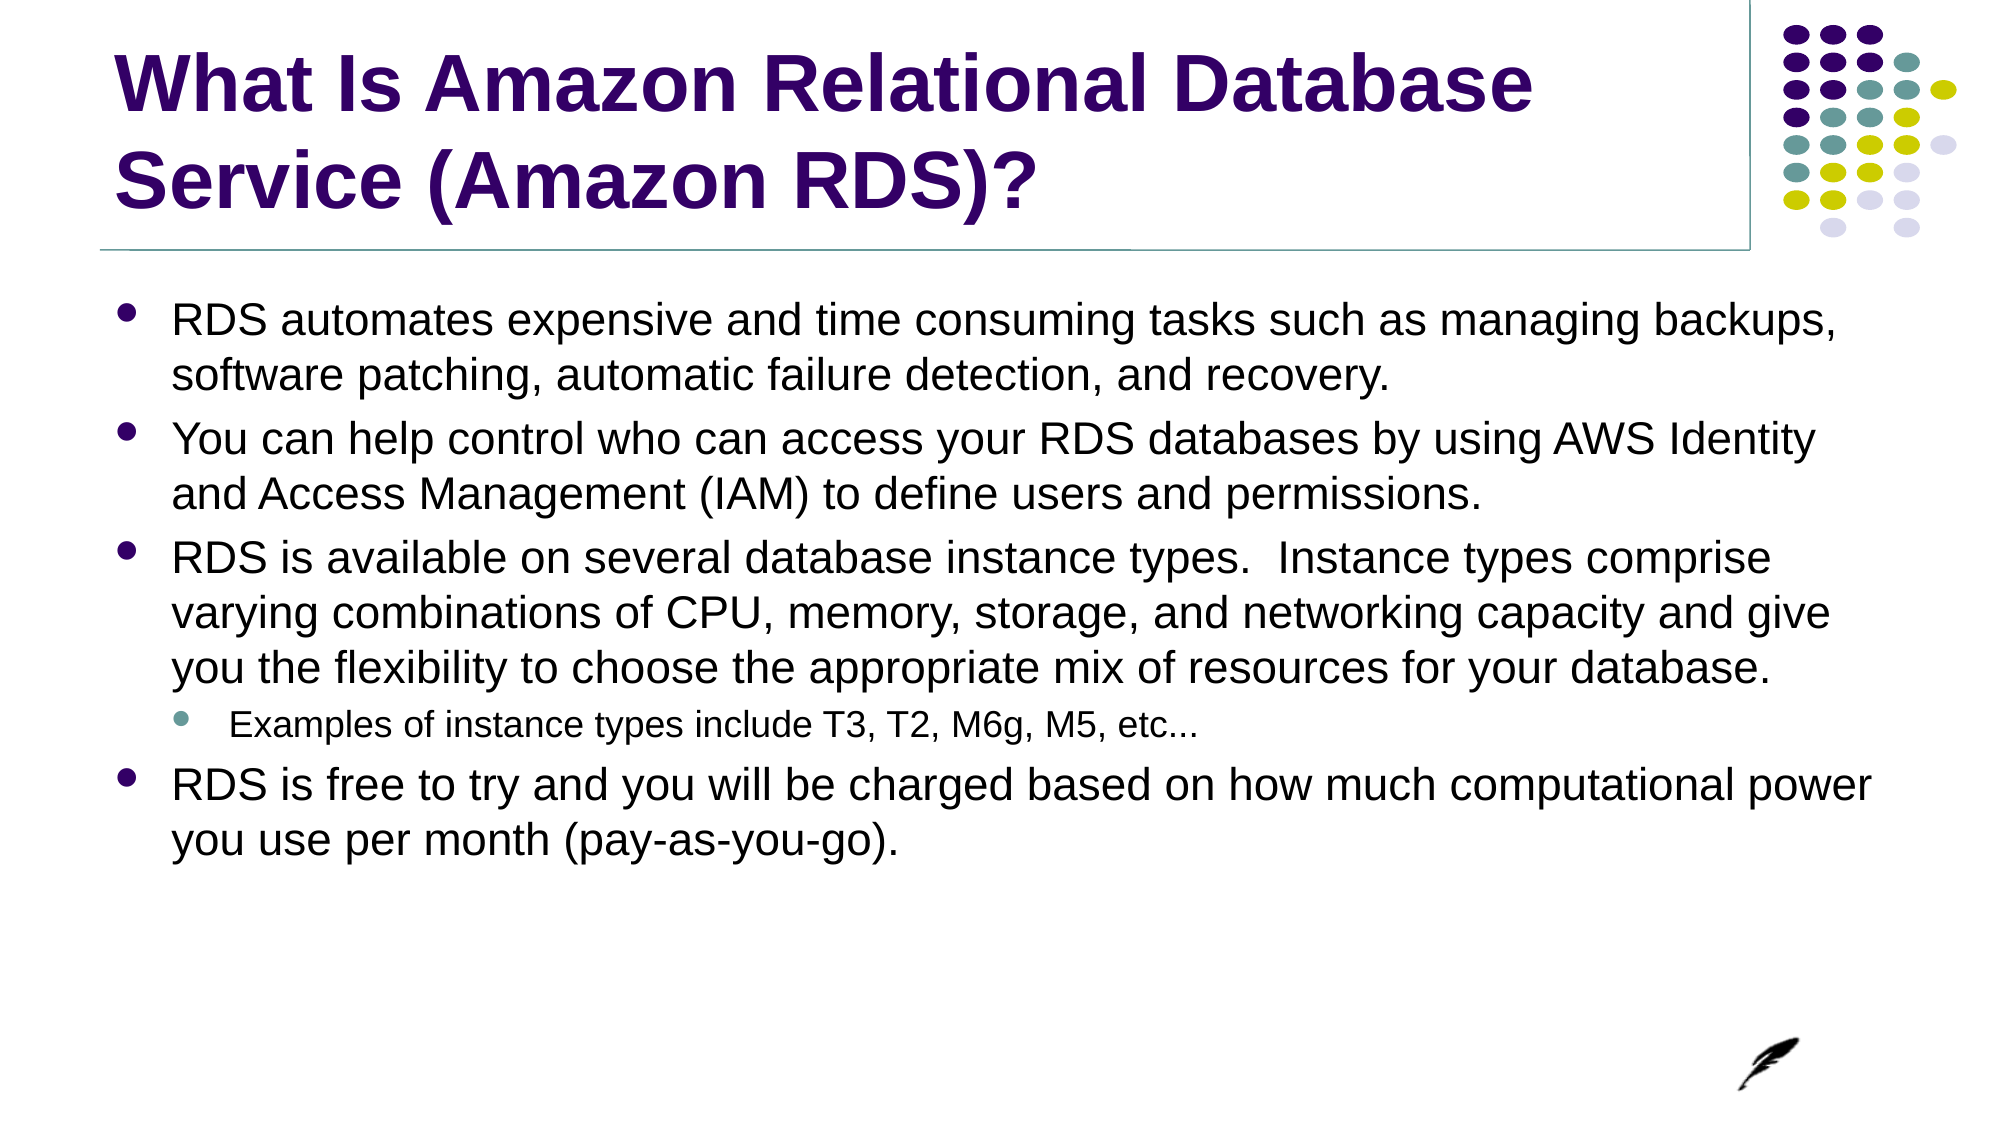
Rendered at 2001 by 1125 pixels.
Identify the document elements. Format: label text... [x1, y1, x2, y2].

title What Is Amazon Relational Database Service (Amazon RDS)? [99, 20, 1750, 233]
list RDS automates expensive and time consuming tasks such as managing backups, software patching, automatic failure detection, and recovery. You can help control who can access your RDS databases by using AWS Identity and Access Management (IAM) to define users and permissions. RDS is available on several database instance types. Instance types comprise varying combinations of CPU, memory, storage, and networking capacity and give you the flexibility to choose the appropriate mix of resources for your database. Examples of instance types include T3, T2, M6g, M5, etc... RDS is free to try and you will be charged based on how much computational power you use per month (pay-as-you-go). [99, 282, 1900, 1006]
picture [1727, 1027, 1809, 1103]
